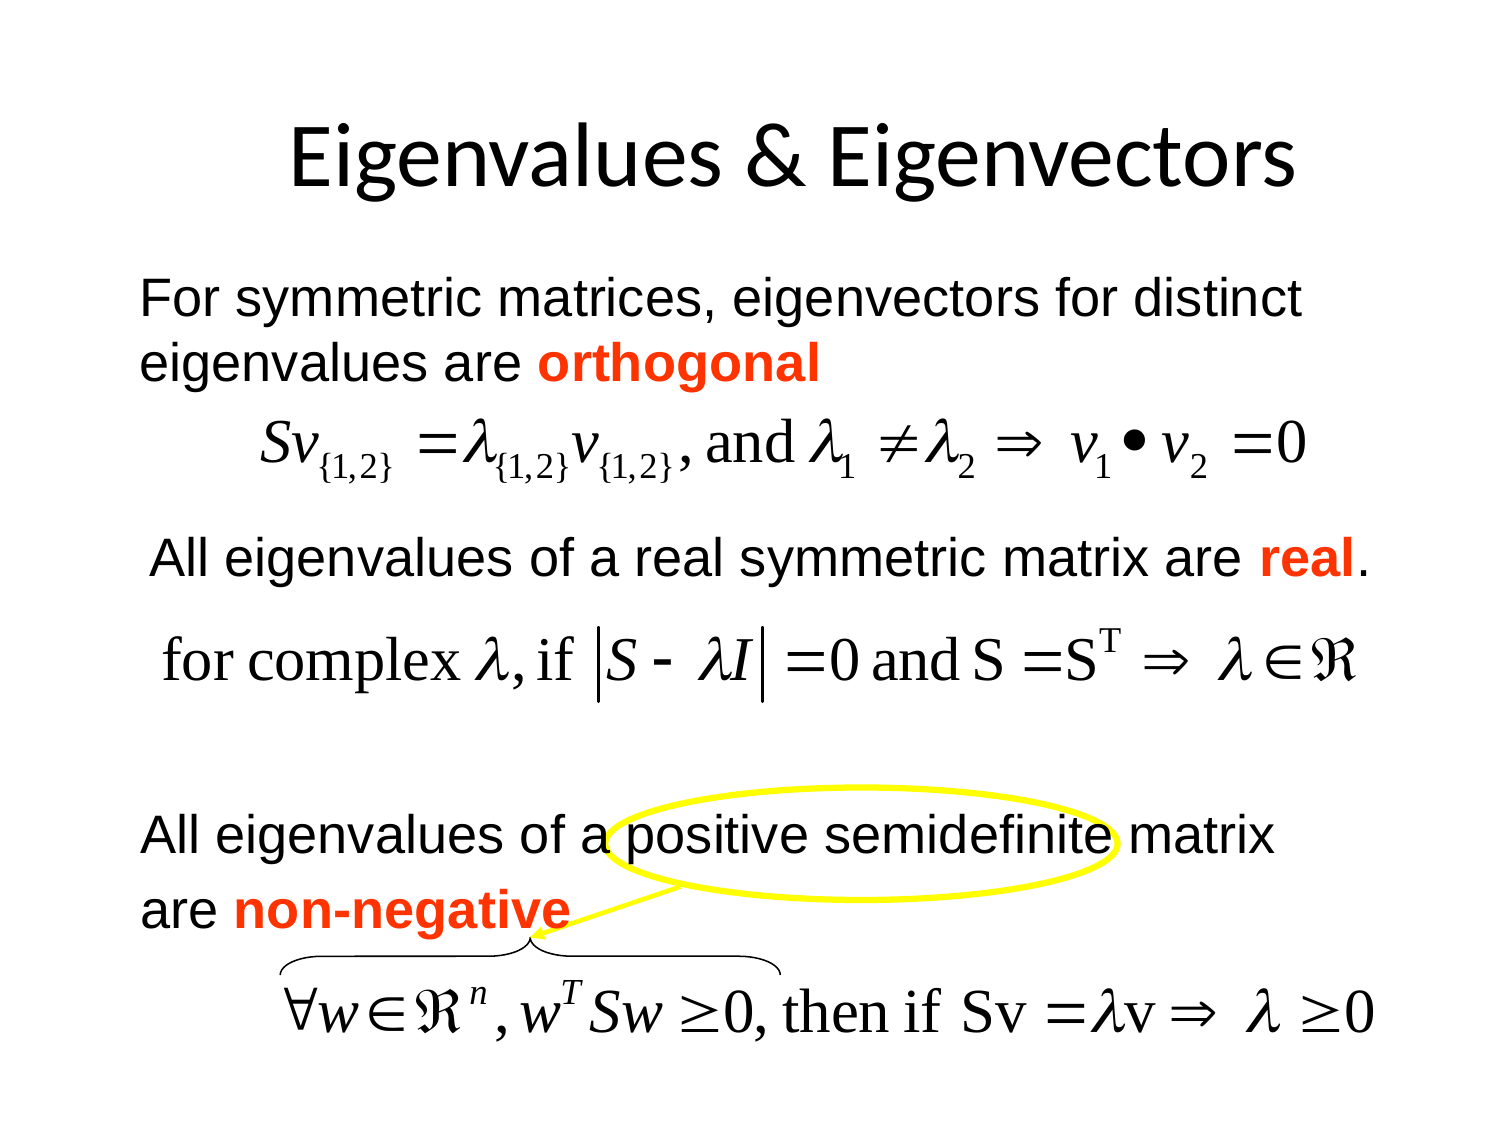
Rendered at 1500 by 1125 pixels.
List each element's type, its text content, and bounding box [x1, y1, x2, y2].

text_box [124, 254, 1320, 500]
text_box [125, 787, 1388, 1059]
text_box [59, 514, 1386, 717]
title Eigenvalues & Eigenvectors [87, 99, 1500, 201]
